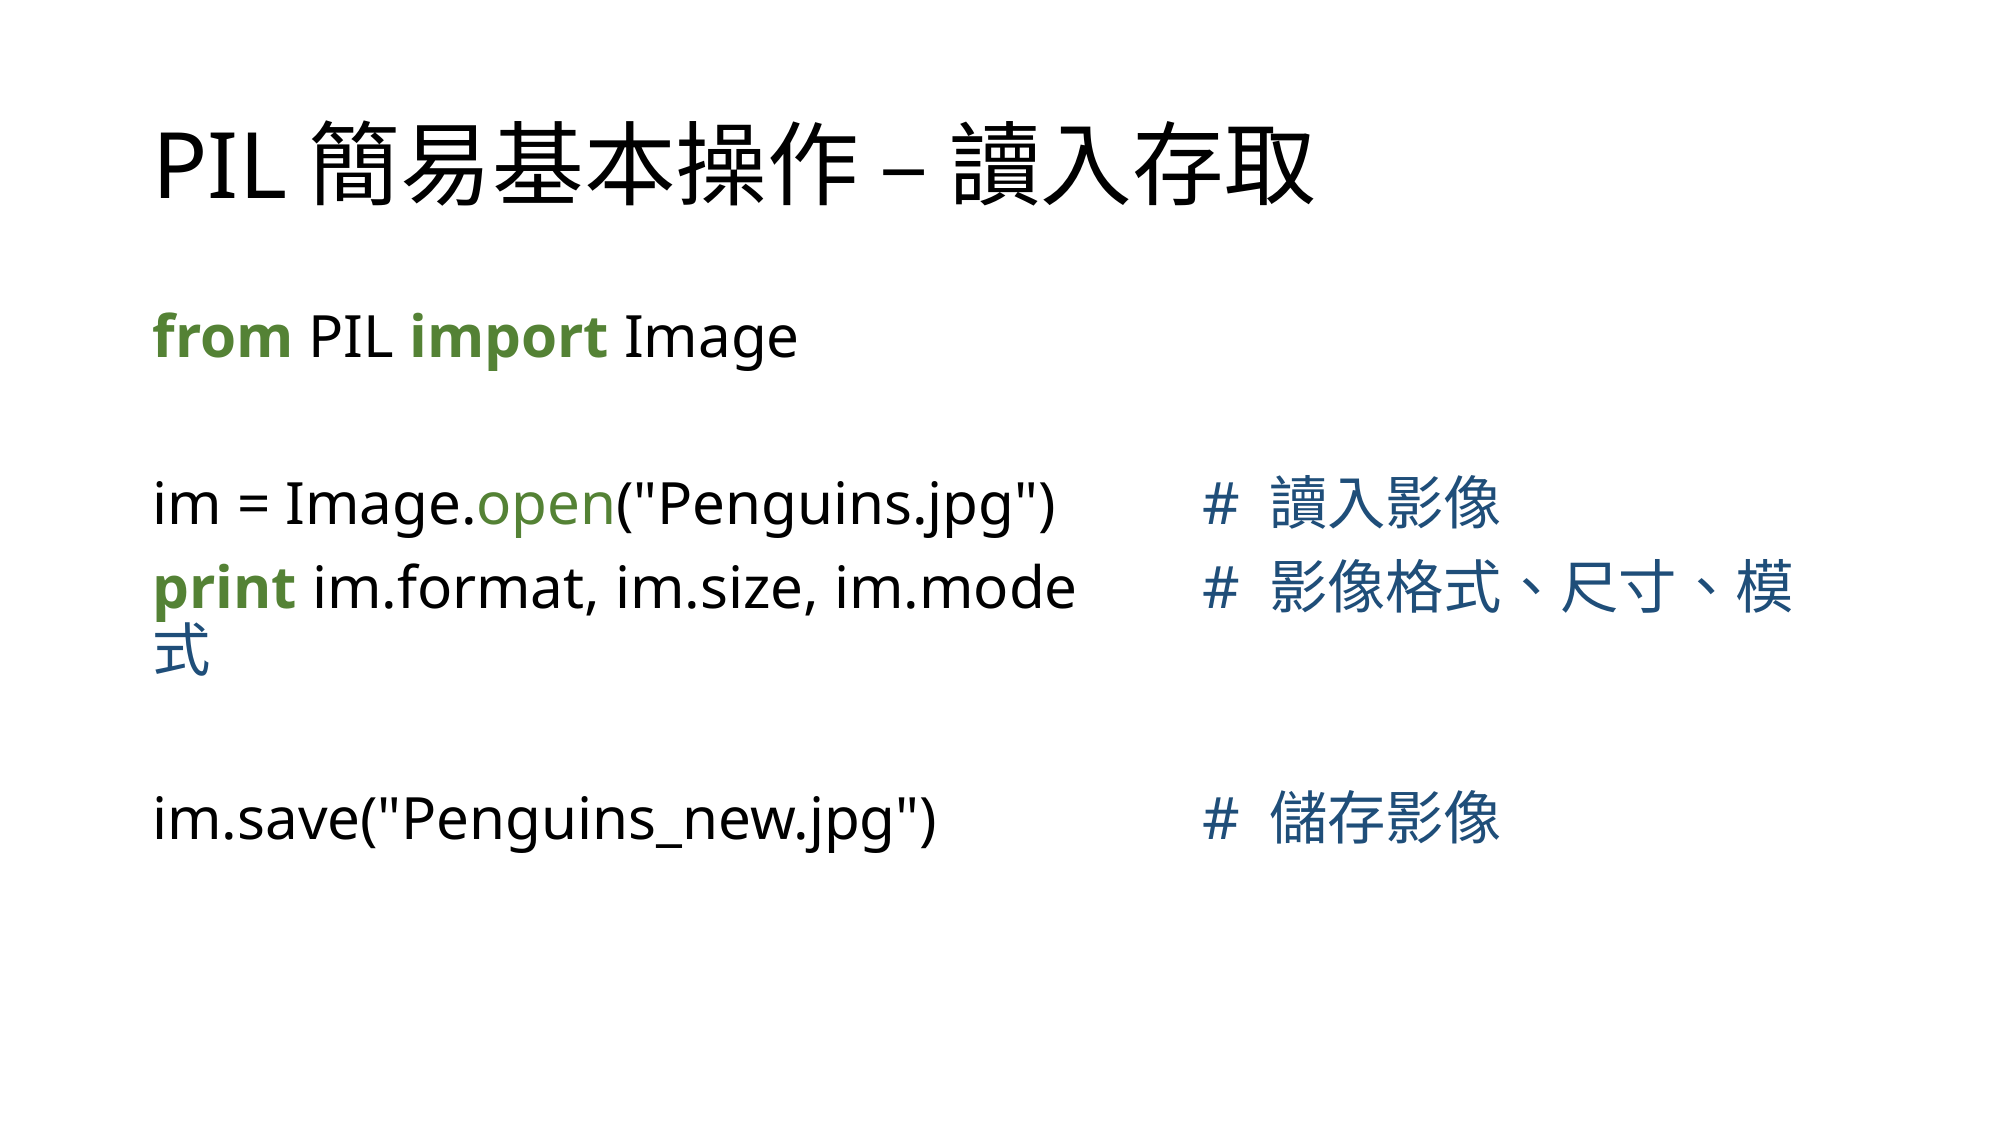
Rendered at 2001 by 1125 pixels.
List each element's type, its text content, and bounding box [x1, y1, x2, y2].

title PIL簡易基本操作 – 讀入存取 [137, 59, 1863, 278]
list from PIL import Image im = Image.open("Penguins.jpg") # 讀入影像 print im.format, im.size, im.mode # 影像格式、尺寸、模式 im.save("Penguins_new.jpg") # 儲存影像 [137, 299, 1863, 1014]
